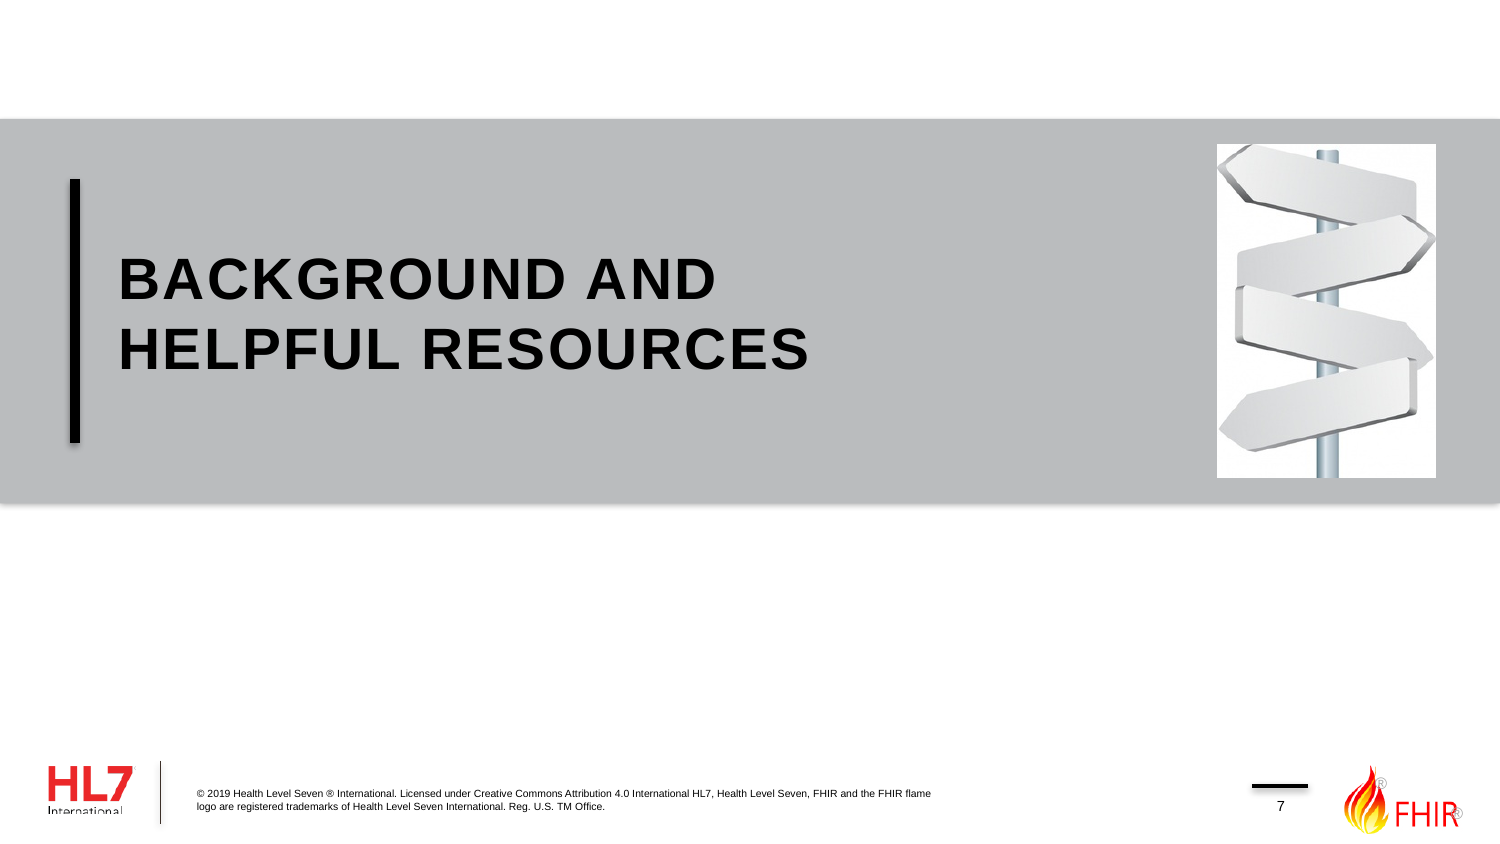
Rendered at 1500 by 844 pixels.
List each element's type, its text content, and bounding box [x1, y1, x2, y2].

picture [1339, 760, 1463, 837]
slide_number 7 [1258, 786, 1304, 814]
title Background and Helpful Resources [118, 144, 1214, 478]
picture [1217, 144, 1436, 478]
footer © 2019 Health Level Seven ® International. Licensed under Creative Commons Attribution 4.0 International HL7, Health Level Seven, FHIR and the FHIR flame logo are registered trademarks of Health Level Seven International. Reg. U.S. TM Office. [196, 786, 941, 813]
